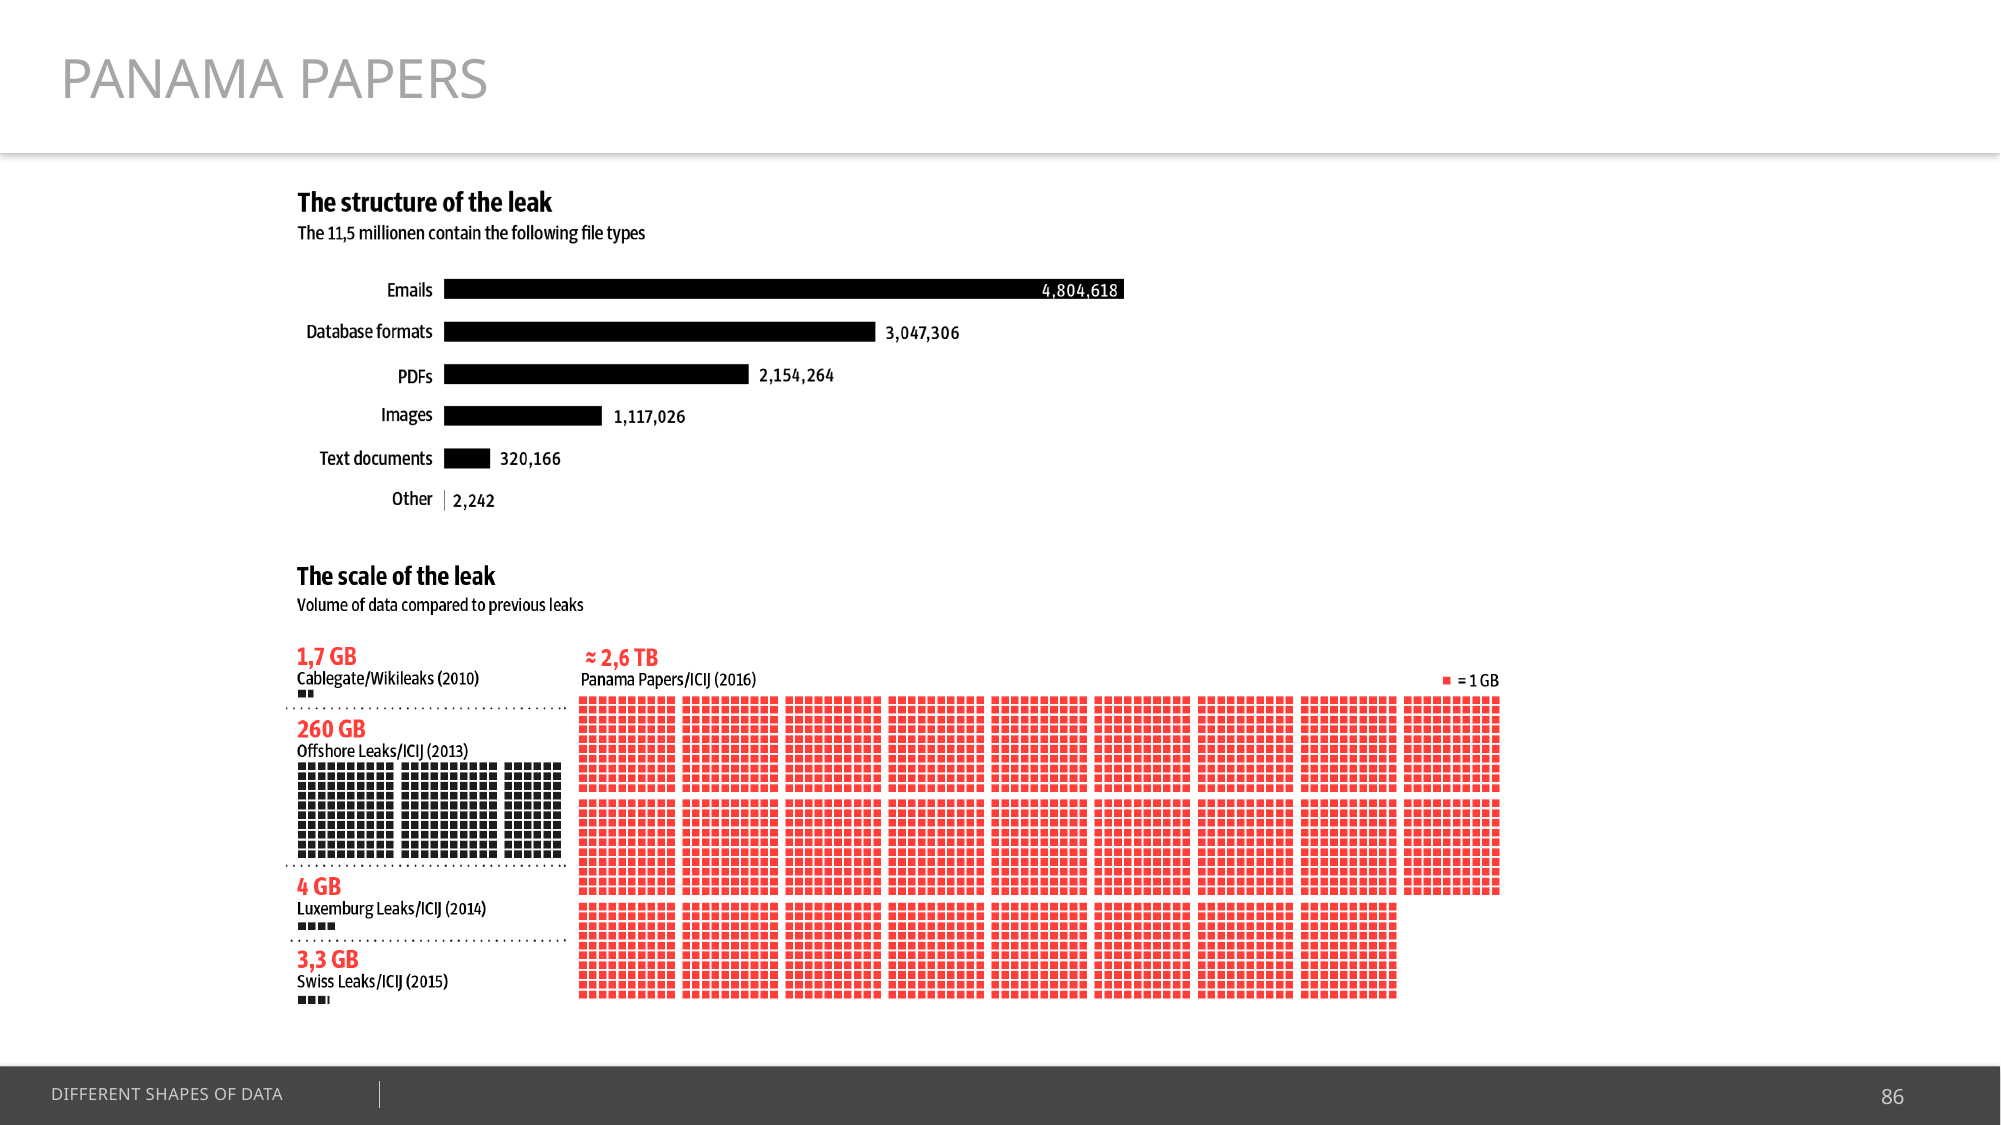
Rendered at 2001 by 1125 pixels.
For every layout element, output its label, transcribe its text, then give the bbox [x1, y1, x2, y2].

list PANAMA PAPERS [0, 0, 2000, 153]
picture [285, 557, 1510, 1035]
picture [285, 182, 1142, 529]
